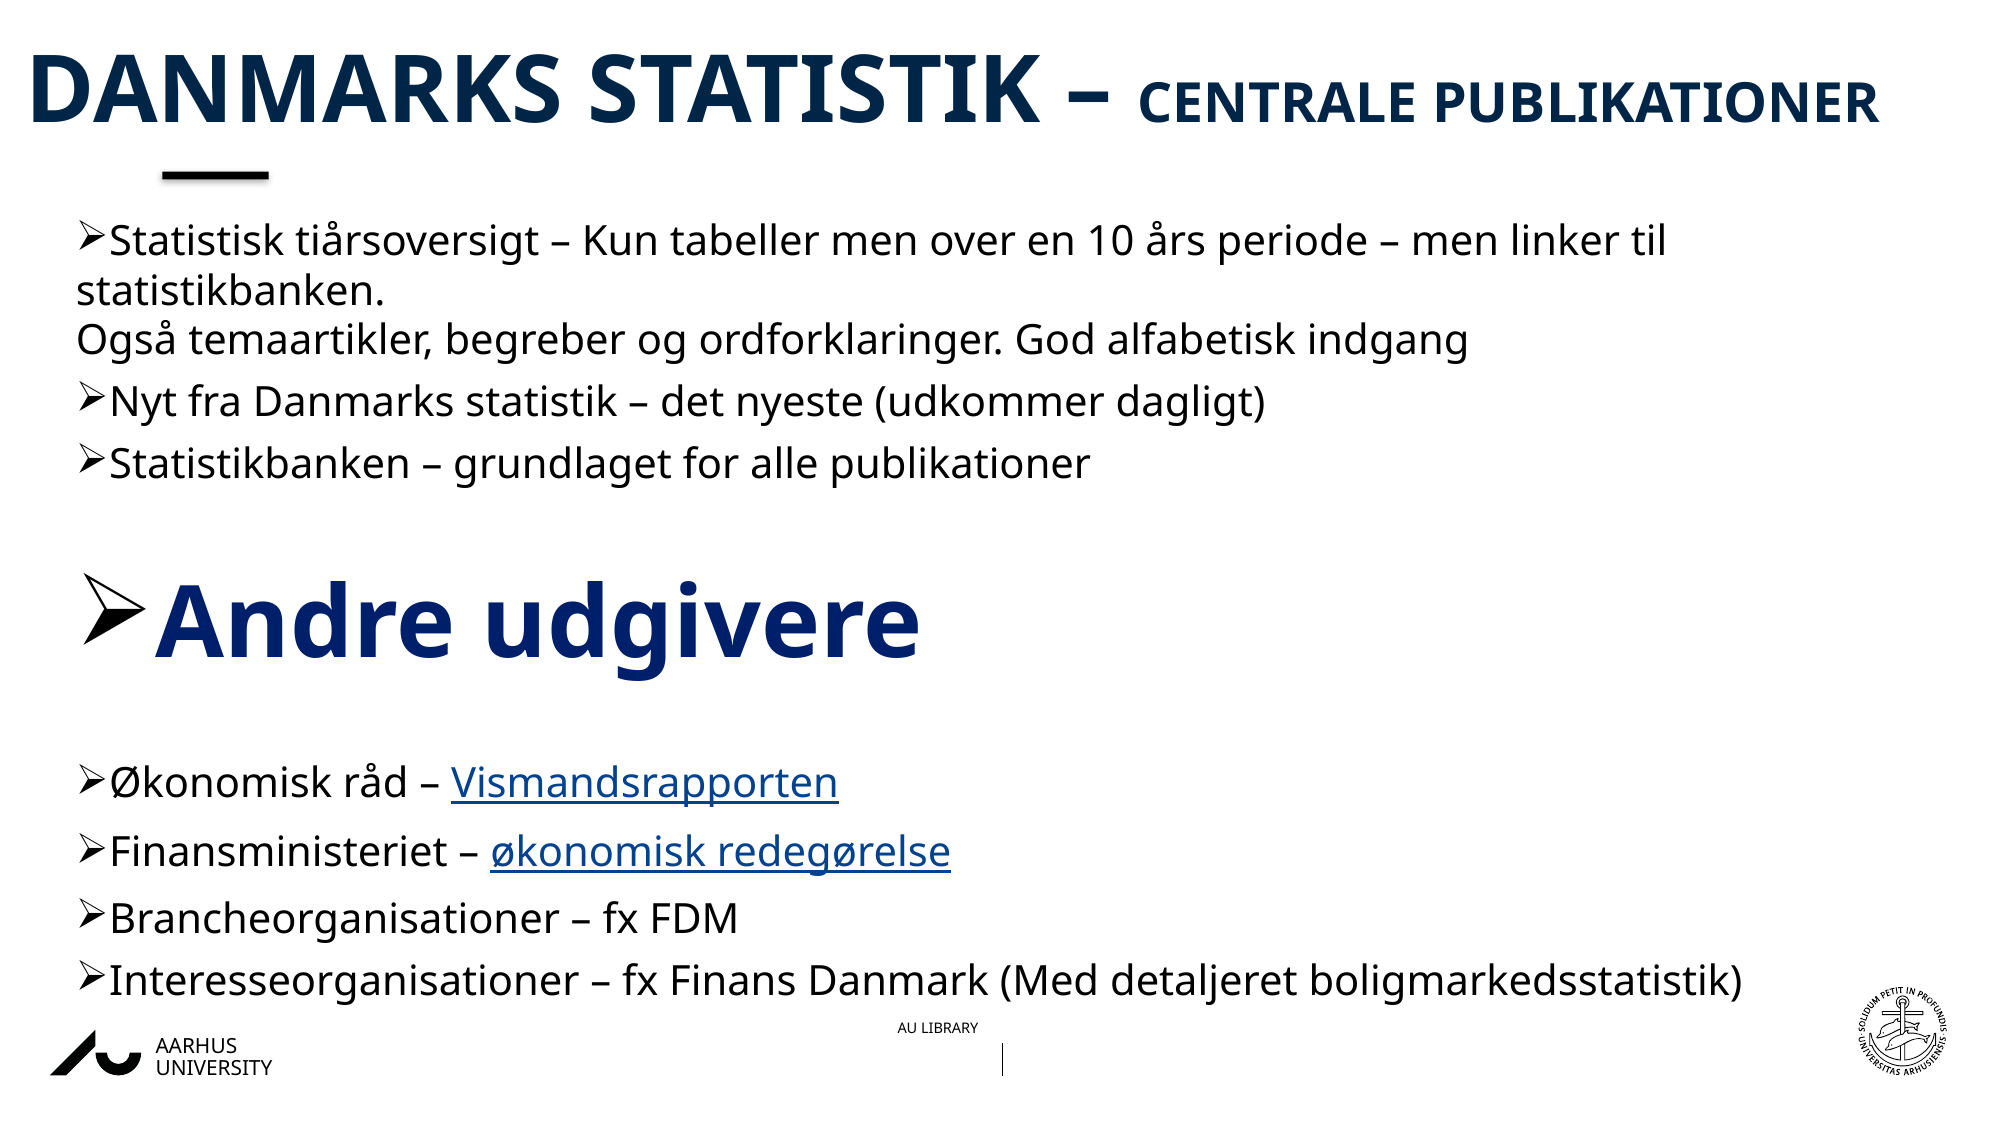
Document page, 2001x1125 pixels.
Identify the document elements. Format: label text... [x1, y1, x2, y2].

title Danmarks Statistik – Centrale publikationer [25, 42, 1975, 167]
list Statistisk tiårsoversigt – Kun tabeller men over en 10 års periode – men linker til statistikbanken. Også temaartikler, begreber og ordforklaringer. God alfabetisk indgang Nyt fra Danmarks statistik – det nyeste (udkommer dagligt) Statistikbanken – grundlaget for alle publikationer Andre udgivere Økonomisk råd – Vismandsrapporten Finansministeriet – økonomisk redegørelse Brancheorganisationer – fx FDM Interesseorganisationer – fx Finans Danmark (Med detaljeret boligmarkedsstatistik) [75, 215, 1925, 933]
